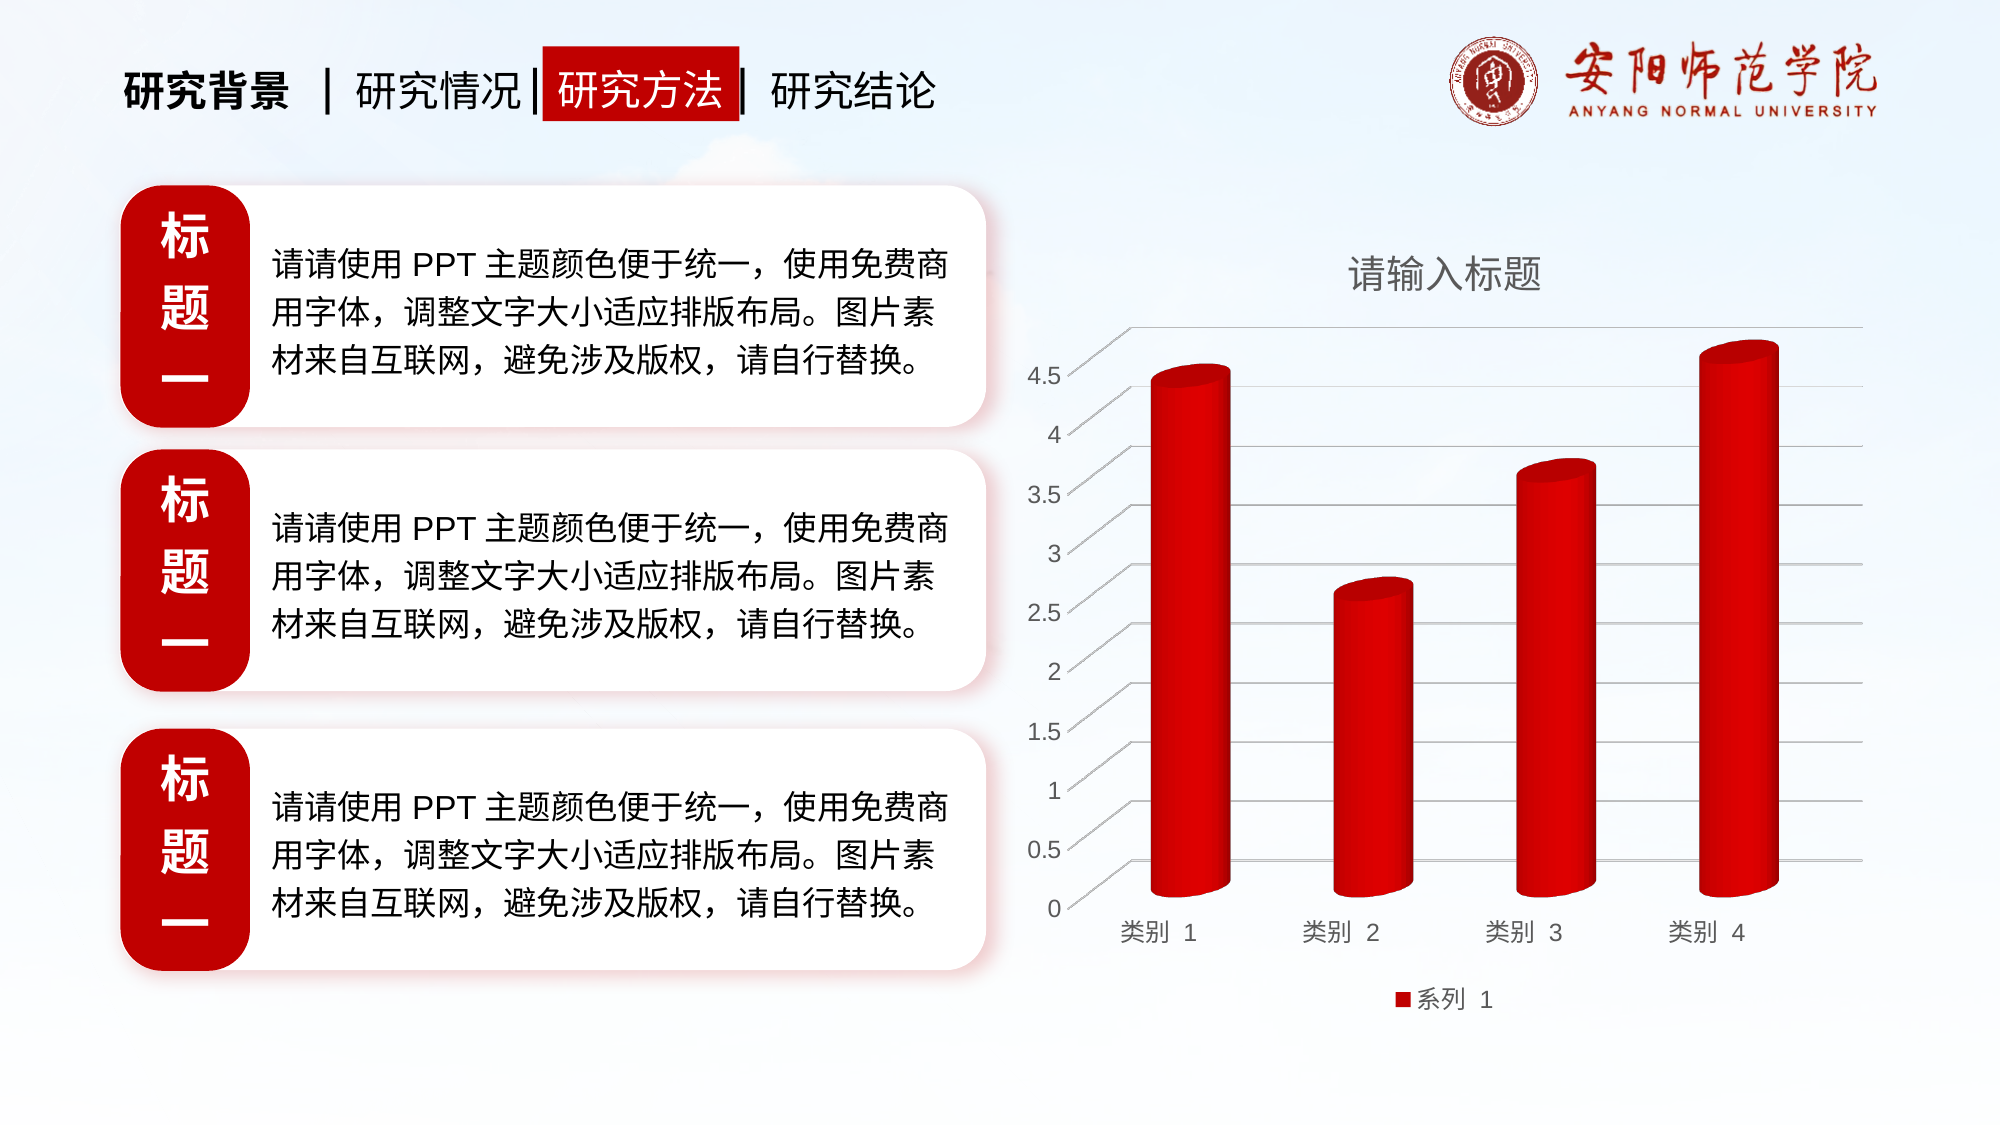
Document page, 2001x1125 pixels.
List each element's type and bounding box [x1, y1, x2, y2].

text_box [119, 185, 987, 428]
text_box [108, 35, 954, 119]
text_box [119, 449, 987, 692]
text_box [119, 728, 987, 971]
picture [0, 0, 2000, 1125]
text_box [1436, 29, 1877, 129]
chart [999, 206, 1890, 1023]
